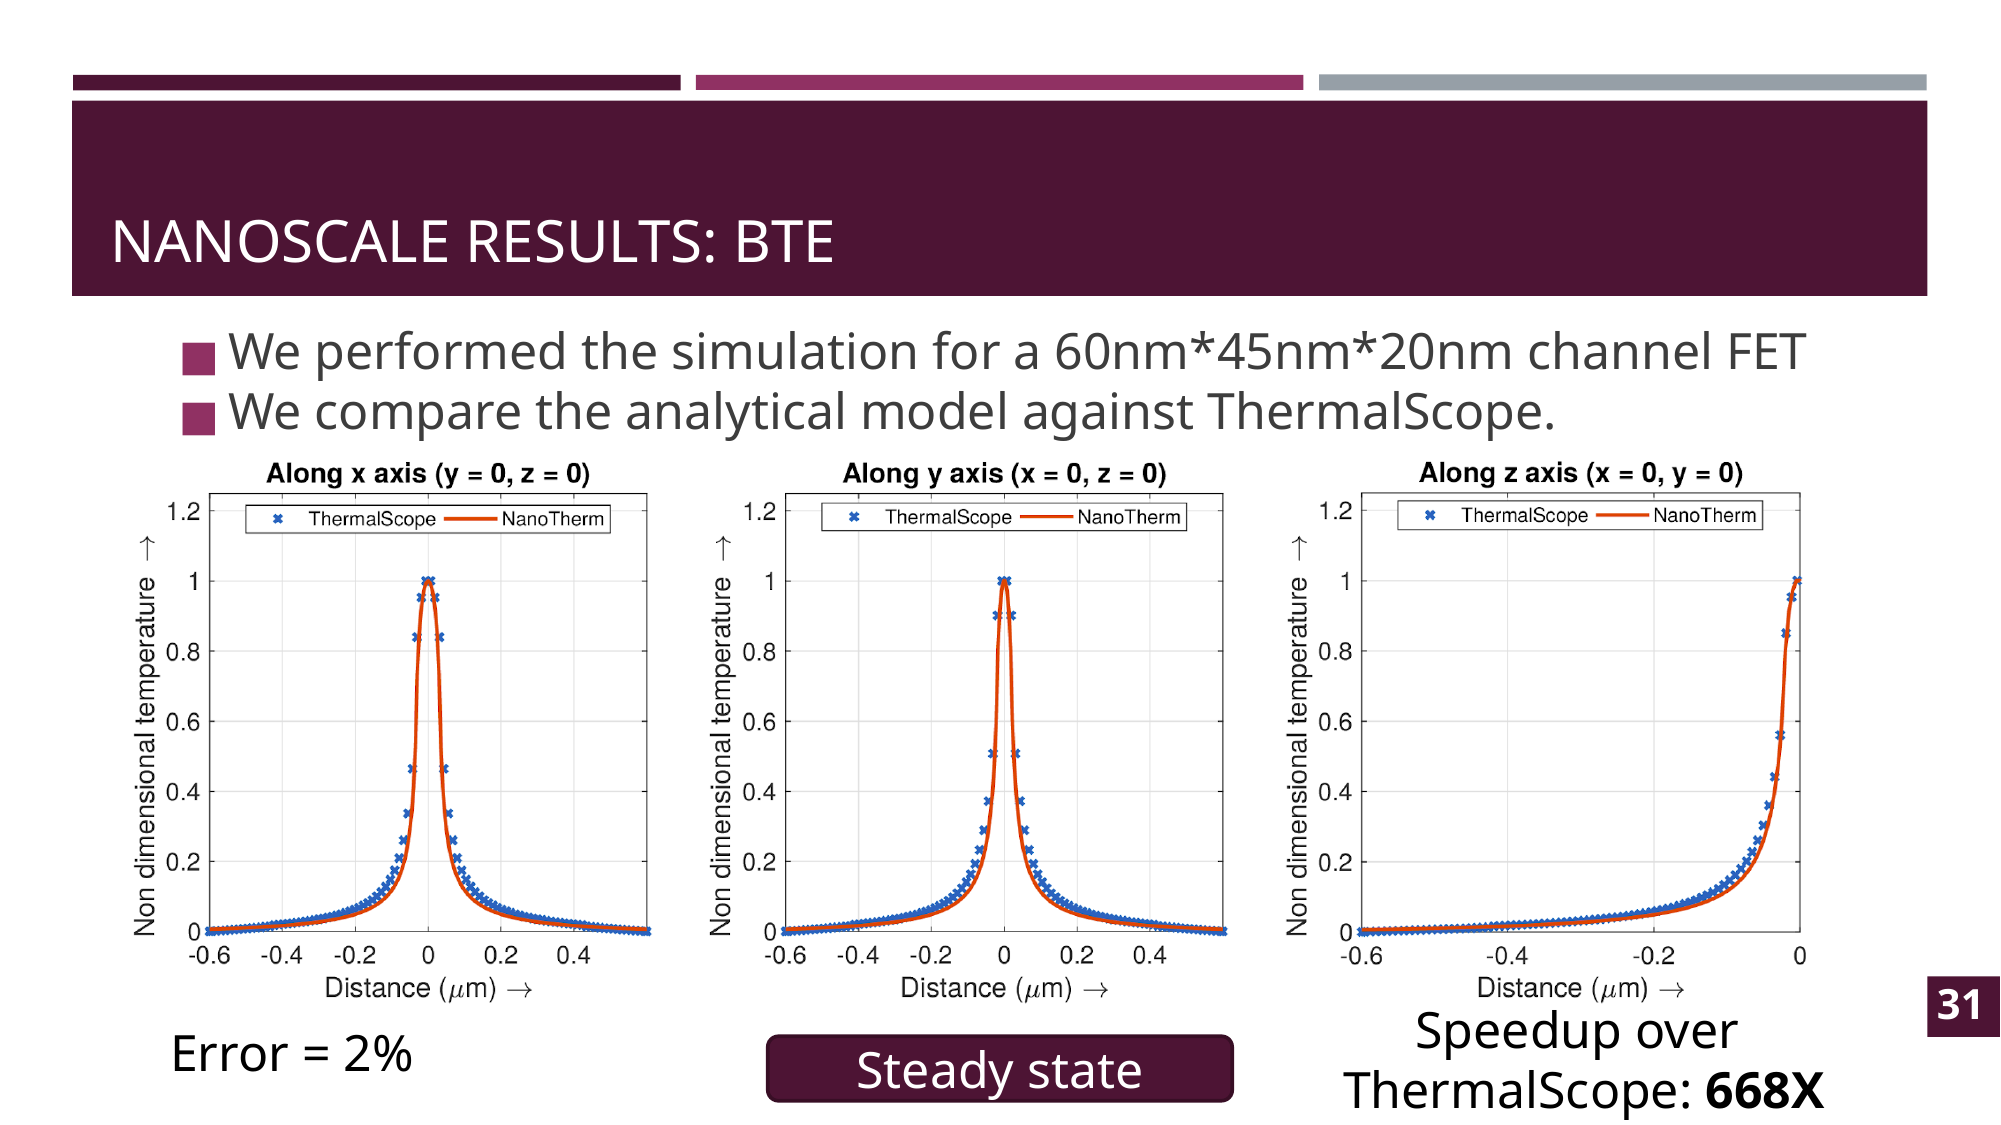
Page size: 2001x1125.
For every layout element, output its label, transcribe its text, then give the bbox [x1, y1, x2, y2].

picture [112, 438, 1864, 1037]
text_box Error = 2% [154, 1048, 447, 1113]
text_box Speedup over ThermalScope: 668X [1328, 1048, 1840, 1125]
slide_number 31 [1871, 976, 2000, 1037]
list We performed the simulation for a 60nm*45nm*20nm channel FET We compare the analytical model against ThermalScope. [163, 312, 1888, 520]
title NANOSCALE RESULTS: BTE [95, 115, 1905, 282]
text_box Steady state [767, 1048, 1233, 1101]
